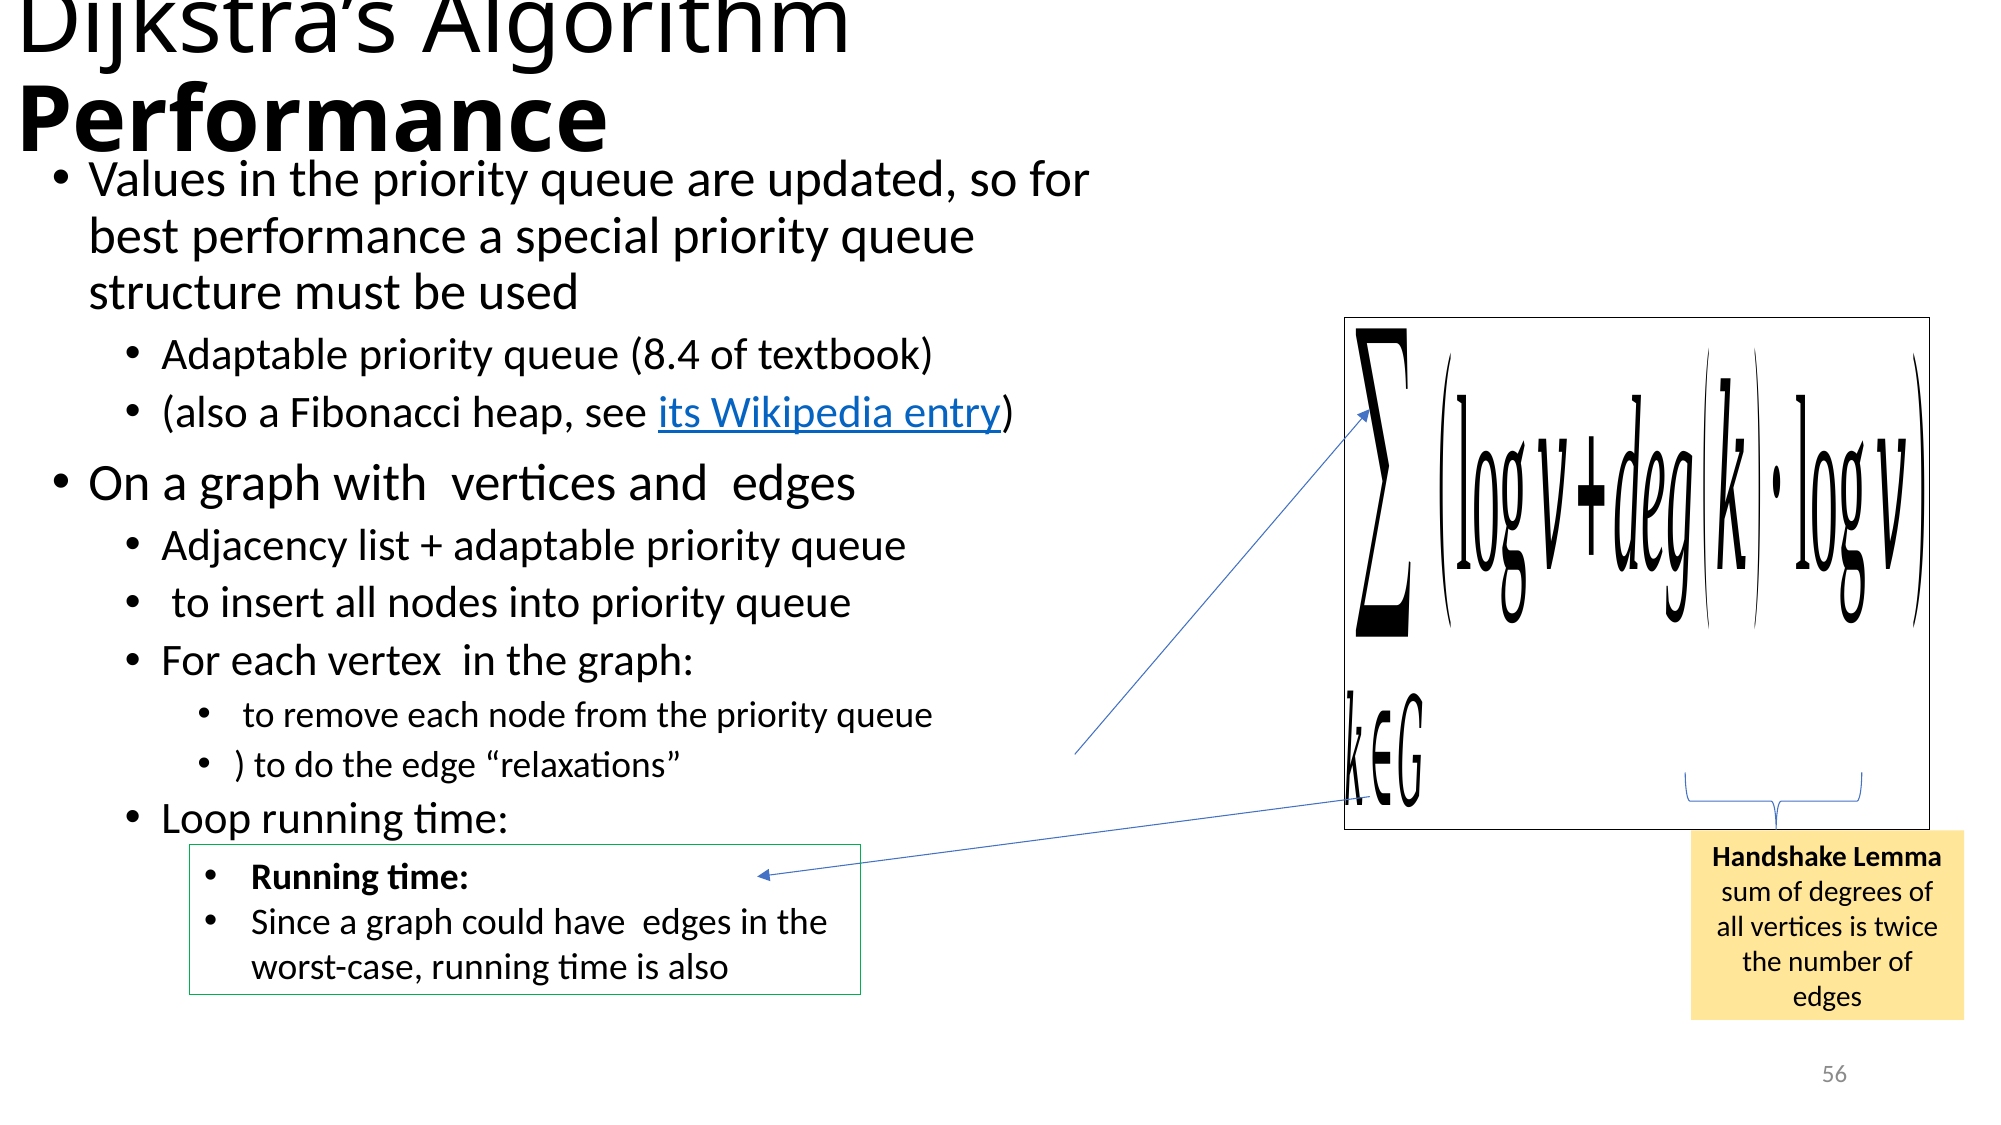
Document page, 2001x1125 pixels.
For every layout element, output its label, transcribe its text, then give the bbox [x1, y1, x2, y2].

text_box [1074, 409, 1370, 755]
text_box [1684, 772, 1863, 830]
text_box Handshake Lemma sum of degrees of all vertices is twice the number of edges [1691, 830, 1965, 1020]
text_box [757, 796, 1370, 877]
title Dijkstra’s Algorithm Performance [0, 0, 1248, 181]
slide_number 56 [1412, 1042, 1863, 1103]
